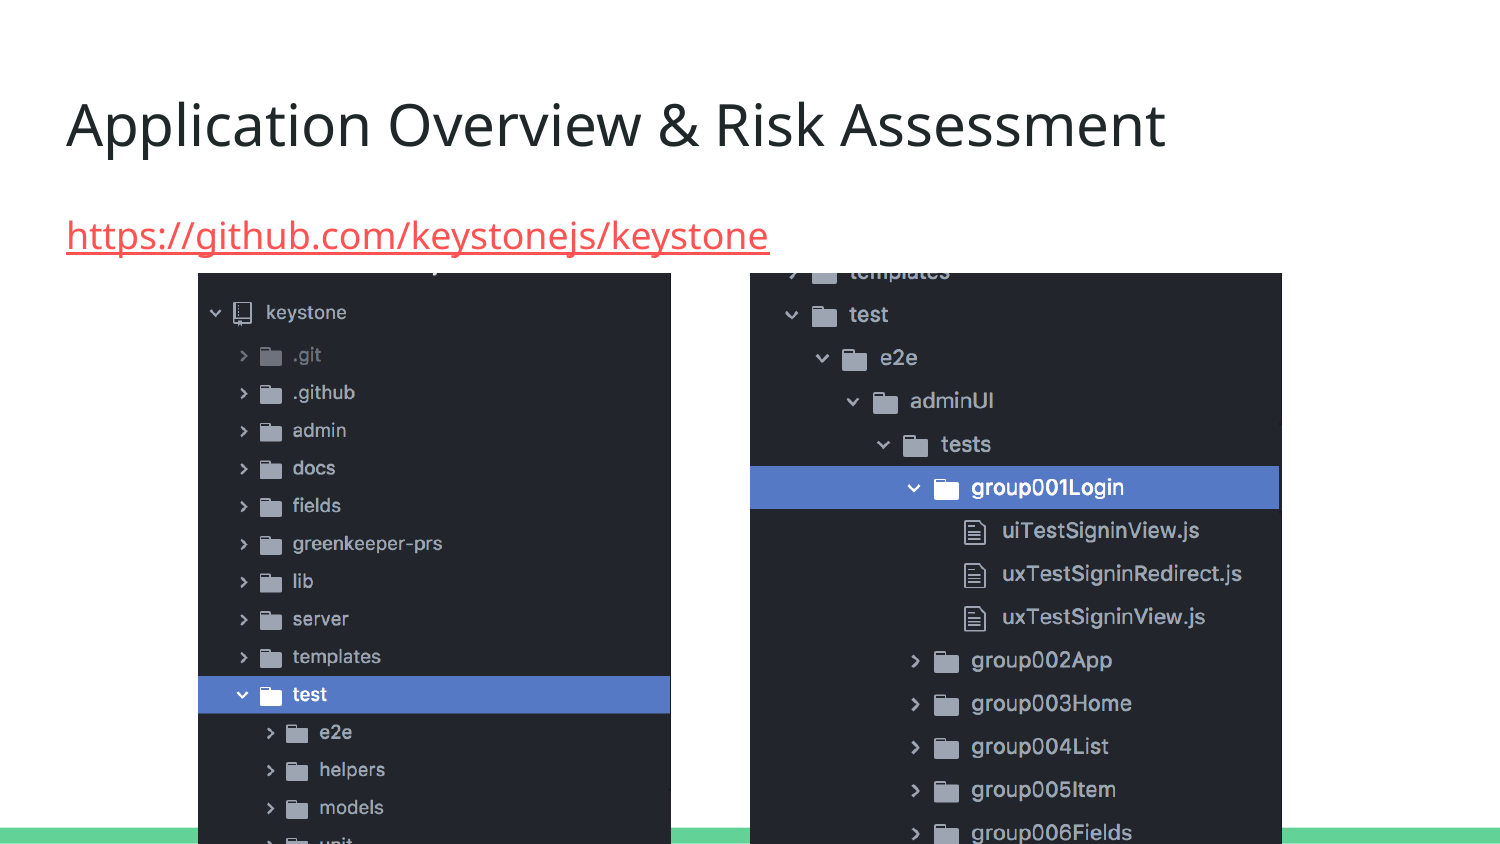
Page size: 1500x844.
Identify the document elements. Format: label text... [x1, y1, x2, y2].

list https://github.com/keystonejs/keystone [51, 189, 1449, 750]
picture [198, 273, 672, 844]
picture [749, 273, 1282, 844]
title Application Overview & Risk Assessment [51, 72, 1449, 167]
